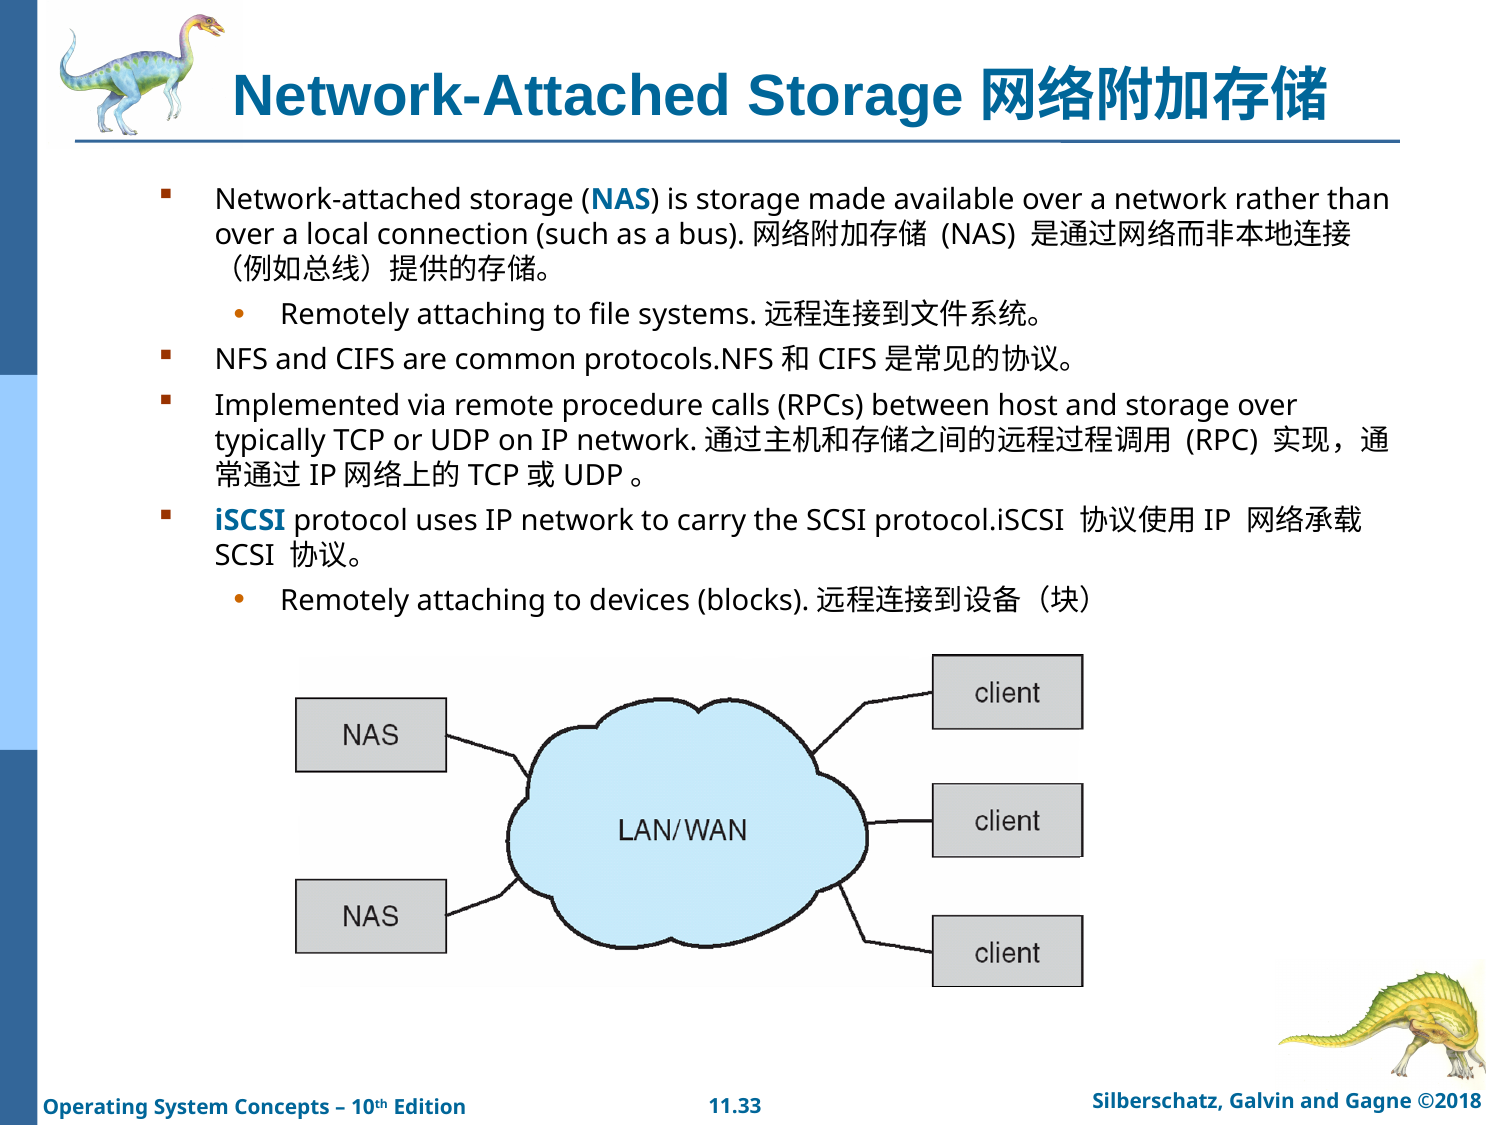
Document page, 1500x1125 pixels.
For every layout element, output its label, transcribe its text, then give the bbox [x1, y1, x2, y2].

picture [46, 0, 243, 149]
list Network-attached storage (NAS) is storage made available over a network rather than over a local connection (such as a bus).网络附加存储 (NAS) 是通过网络而非本地连接（例如总线）提供的存储。 Remotely attaching to file systems.远程连接到文件系统。 NFS and CIFS are common protocols.NFS和CIFS是常见的协议。 Implemented via remote procedure calls (RPCs) between host and storage over typically TCP or UDP on IP network.通过主机和存储之间的远程过程调用 (RPC) 实现，通常通过IP网络上的TCP或UDP。 iSCSI protocol uses IP network to carry the SCSI protocol.iSCSI 协议使用IP 网络承载SCSI 协议。 Remotely attaching to devices (blocks).远程连接到设备（块） [143, 173, 1408, 917]
title Network-Attached Storage网络附加存储 [148, 40, 1413, 135]
picture [1275, 959, 1486, 1090]
picture [295, 653, 1084, 988]
